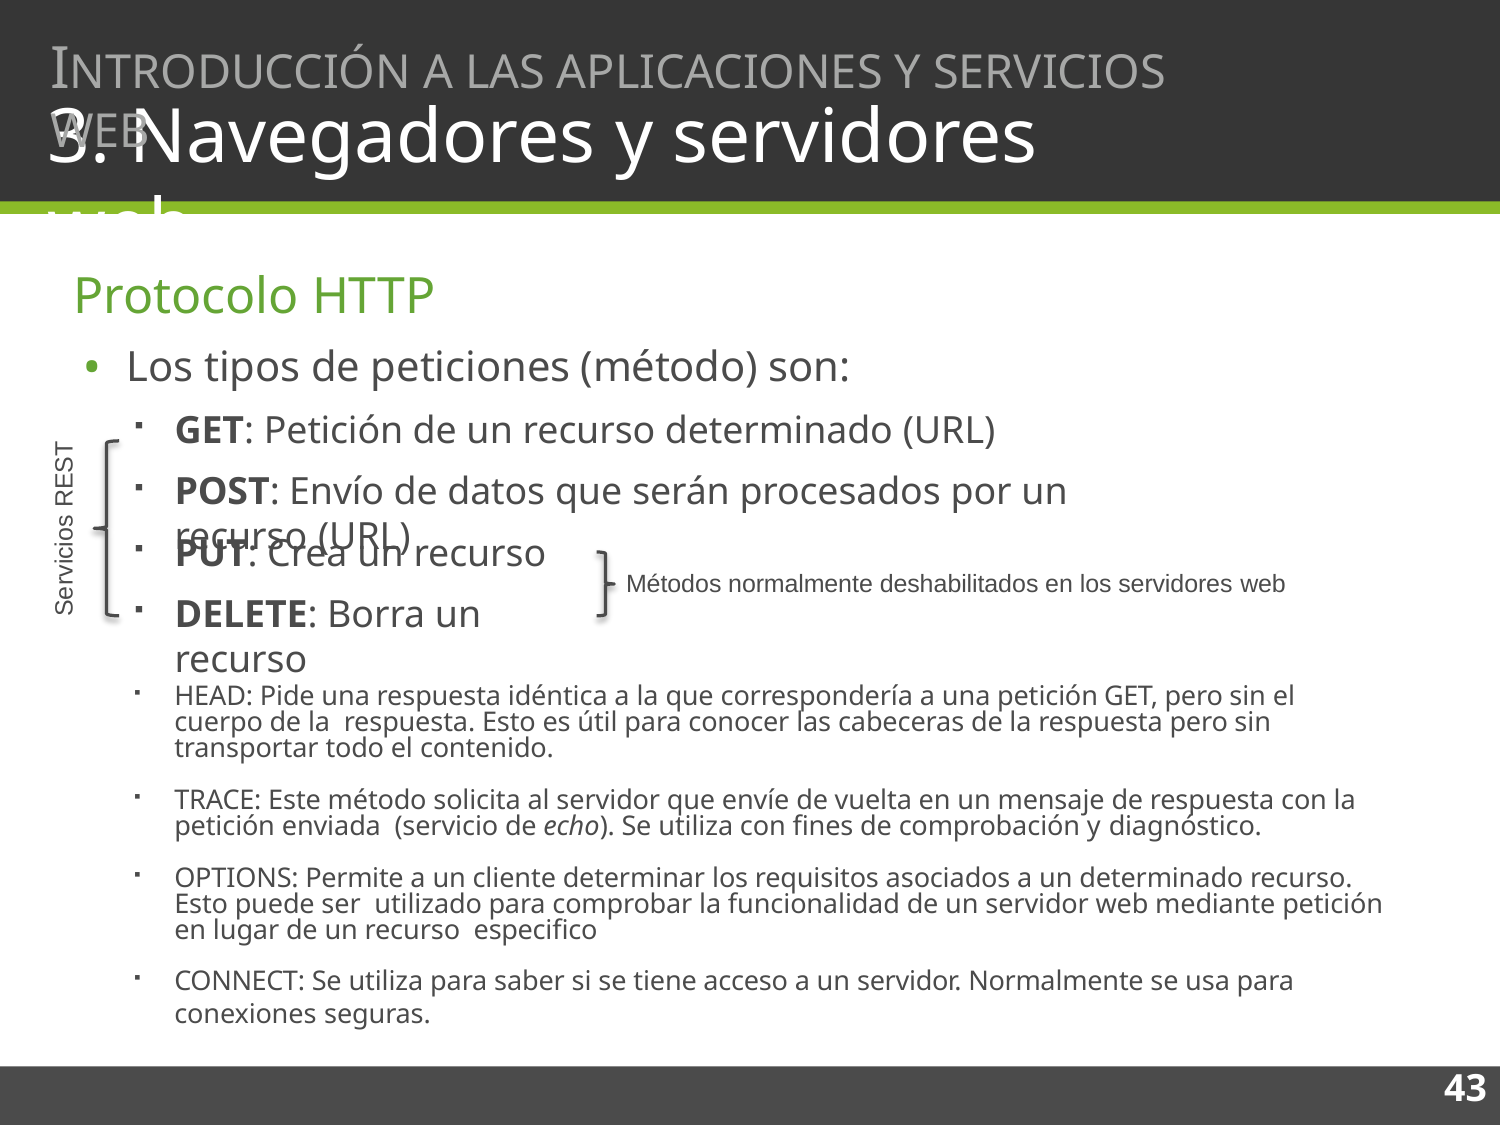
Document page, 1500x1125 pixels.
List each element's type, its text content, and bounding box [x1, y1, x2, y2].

text_box Métodos normalmente deshabilitados en los servidores web [623, 565, 1291, 598]
text_box [596, 552, 615, 616]
text_box Servicios REST [47, 439, 81, 619]
text_box 3. Navegadores y servidores web [45, 85, 1059, 268]
text_box HEAD: Pide una respuesta idéntica a la que correspondería a una petición GET, pero sin el cuerpo de la respuesta. Esto es útil para conocer las cabeceras de la respuesta pero sin transportar todo el contenido. TRACE: Este método solicita al servidor que envíe de vuelta en un mensaje de respuesta con la petición enviada (servicio de echo). Se utiliza con fines de comprobación y diagnóstico. OPTIONS: Permite a un cliente determinar los requisitos asociados a un determinado recurso. Esto puede ser utilizado para comprobar la funcionalidad de un servidor web mediante petición en lugar de un recurso especifico CONNECT: Se utiliza para saber si se tiene acceso a un servidor. Normalmente se usa para conexiones seguras. [131, 676, 1412, 1029]
list Protocolo HTTP Los tipos de peticiones (método) son: GET: Petición de un recurso determinado (URL) POST: Envío de datos que serán procesados por un recurso (URL) [71, 242, 1182, 902]
title INTRODUCCIÓN A LAS APLICACIONES Y SERVICIOS WEB [48, 28, 1193, 219]
text_box [83, 434, 128, 631]
text_box [94, 440, 120, 616]
text_box [587, 546, 625, 631]
text_box PUT: Crea un recurso DELETE: Borra un recurso [131, 510, 581, 676]
slide_number 43 [1440, 1077, 1489, 1125]
